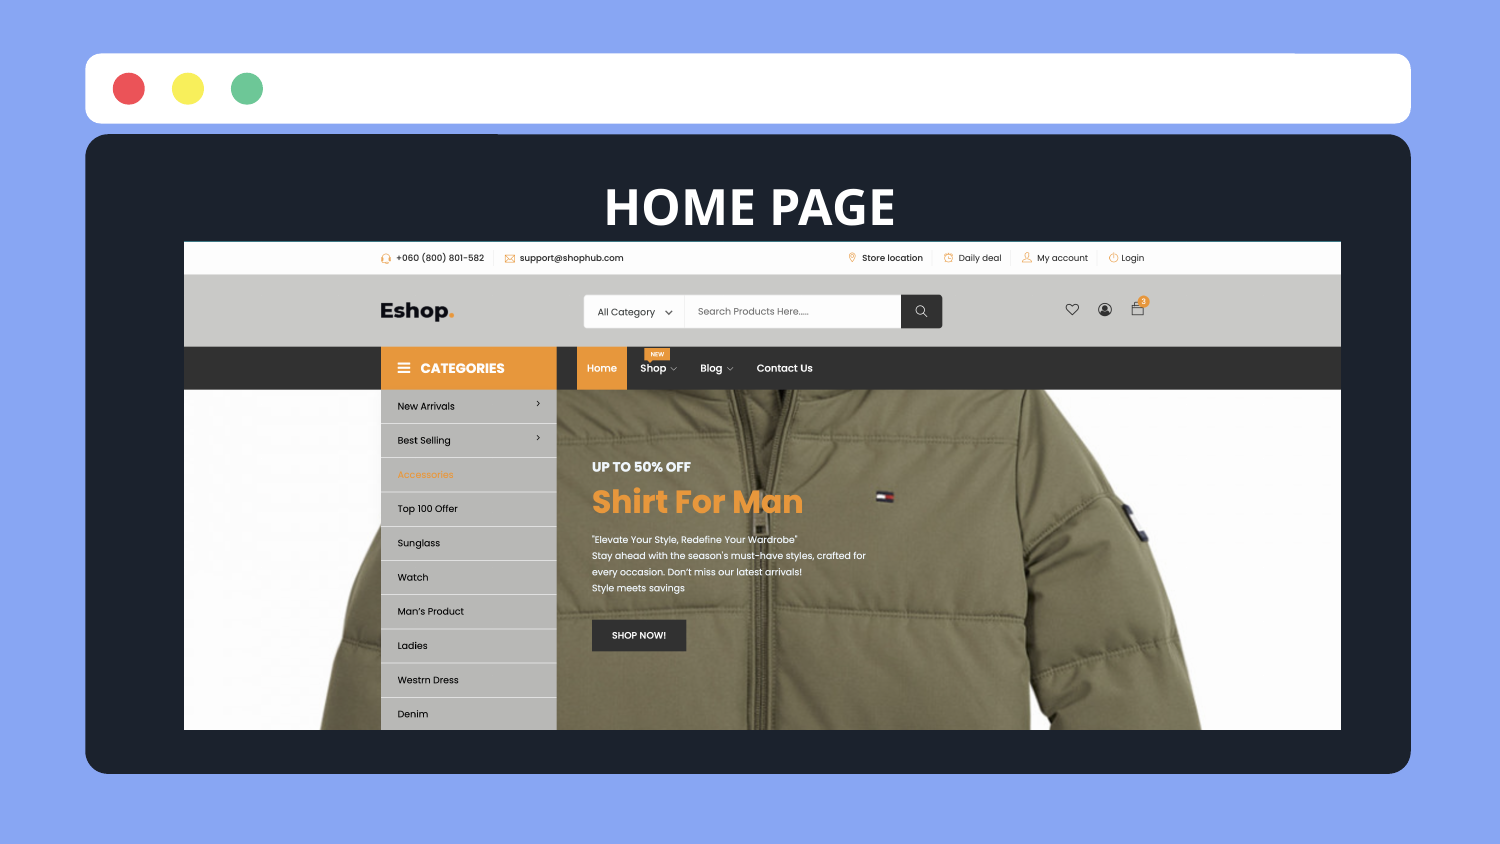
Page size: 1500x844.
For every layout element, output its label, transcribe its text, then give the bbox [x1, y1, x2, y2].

picture [183, 241, 1341, 730]
title HOME PAGE [118, 158, 1382, 252]
